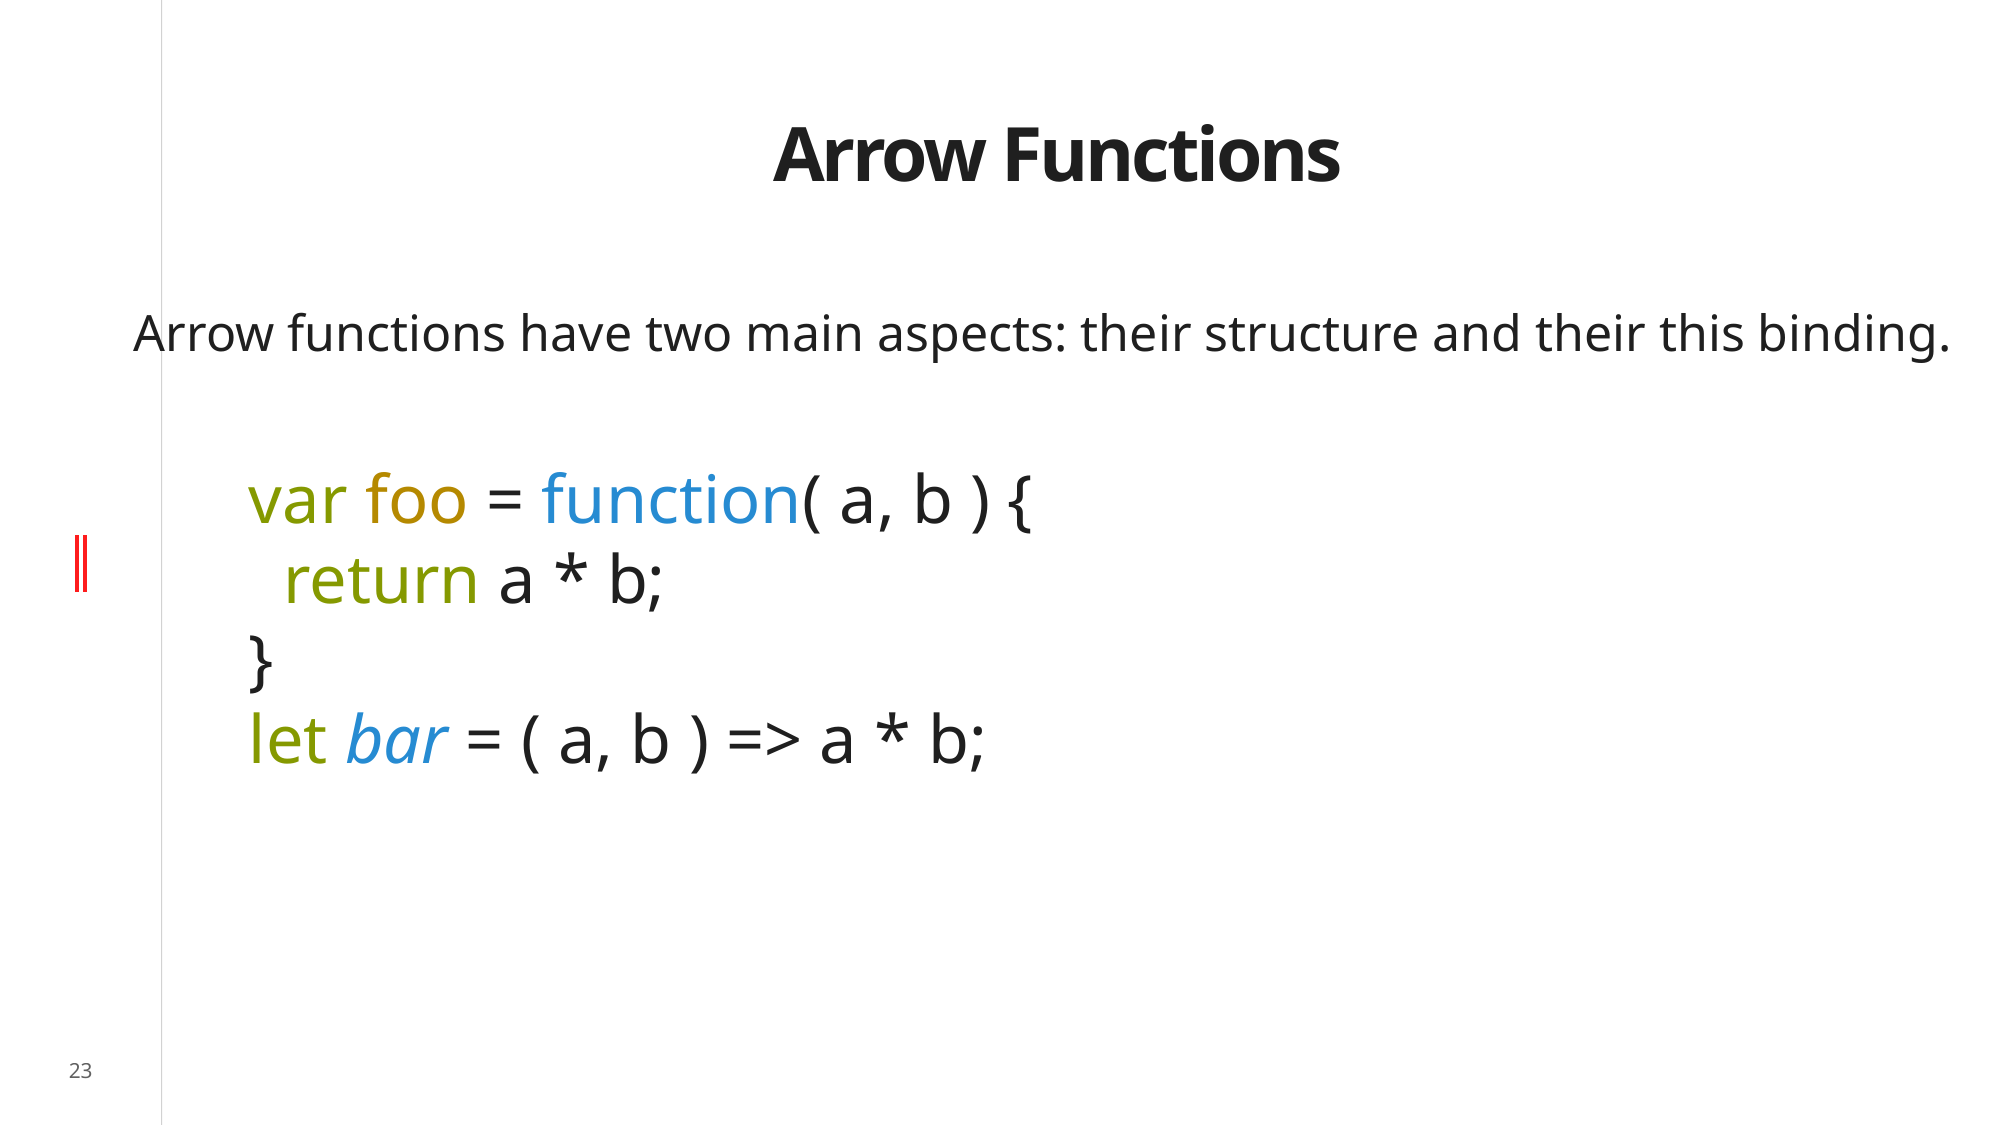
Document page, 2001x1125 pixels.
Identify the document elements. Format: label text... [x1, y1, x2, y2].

title Arrow Functions [304, 92, 1812, 215]
text_box Arrow functions have two main aspects: their structure and their this binding. [118, 294, 1968, 369]
text_box var foo = function( a, b ) { return a * b; } let bar = ( a, b ) => a * b; [234, 449, 1235, 864]
slide_number 23 [38, 1052, 123, 1091]
